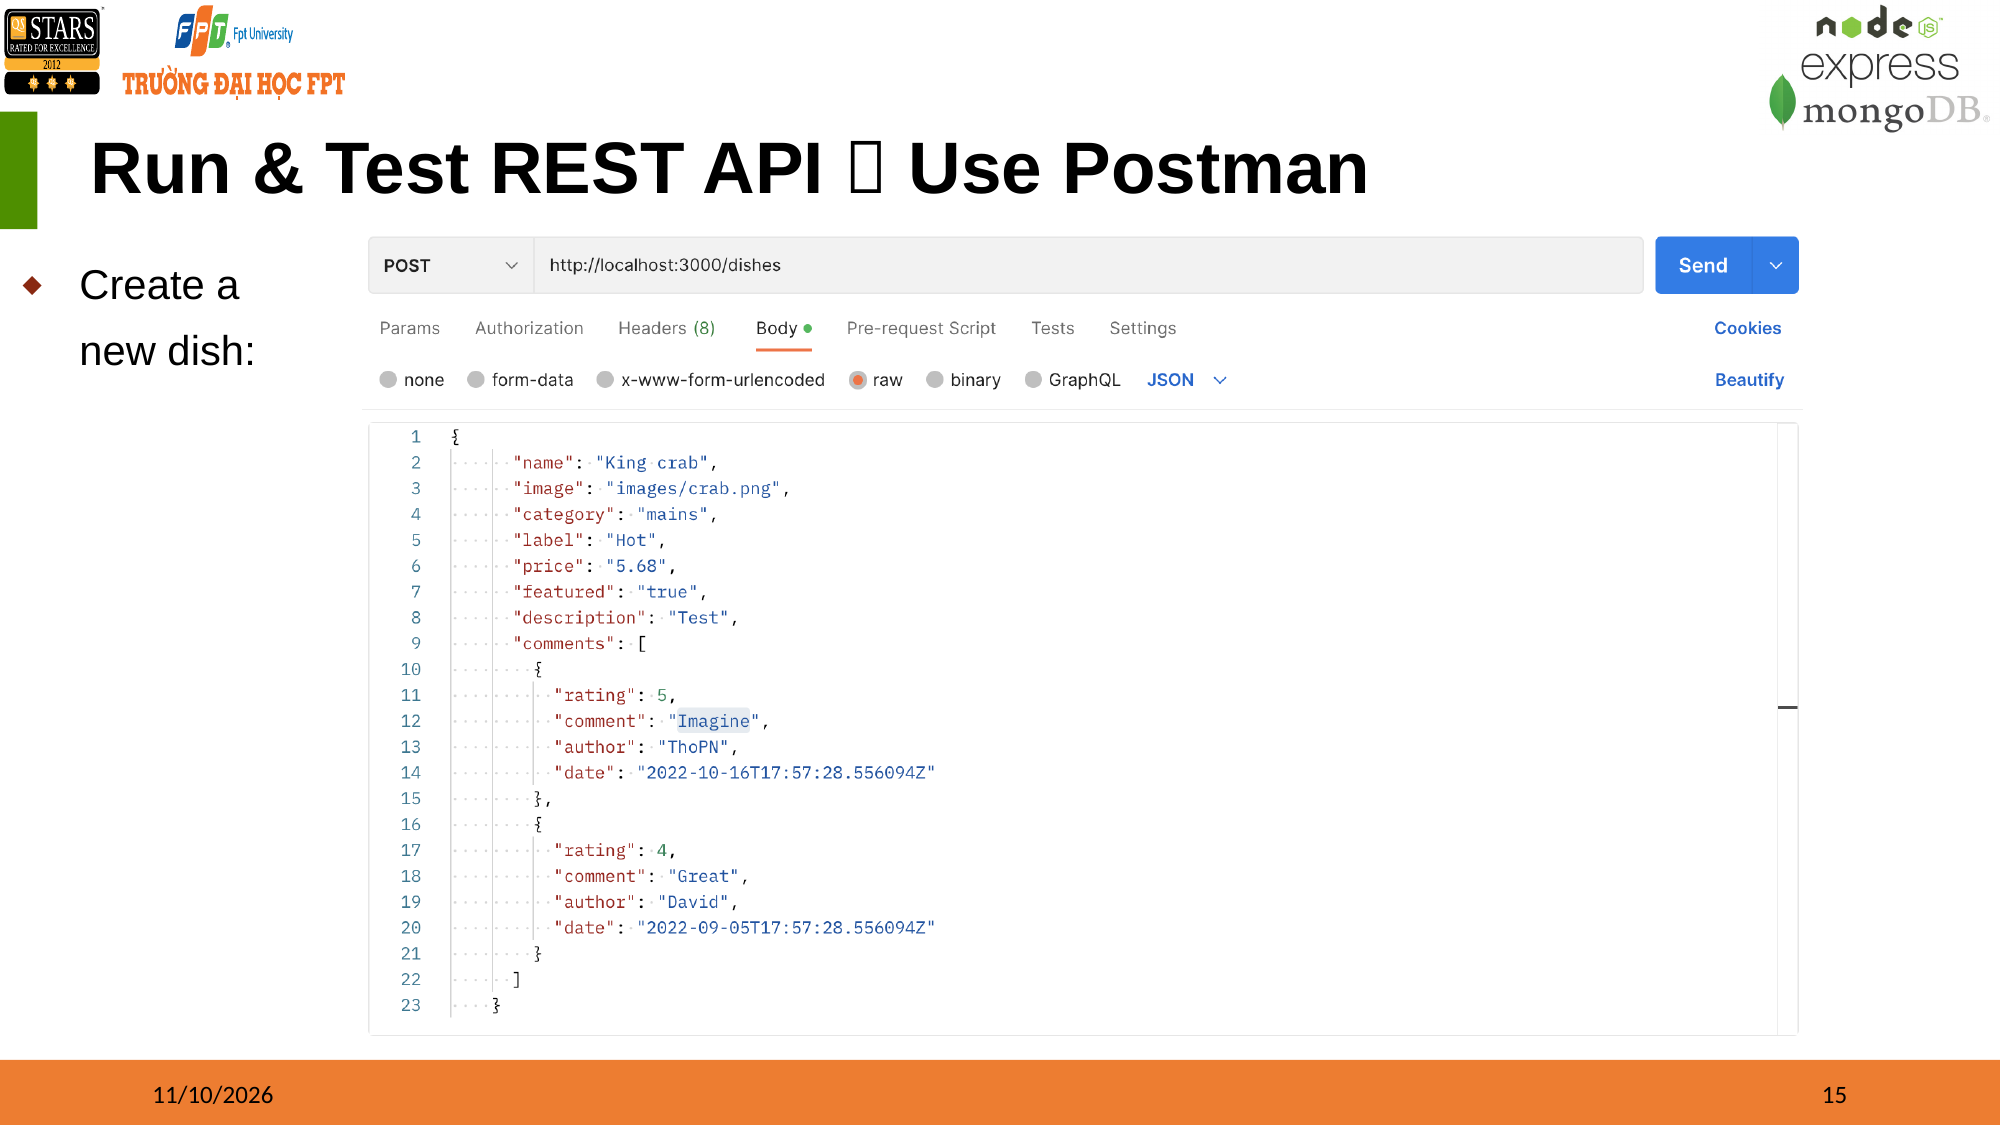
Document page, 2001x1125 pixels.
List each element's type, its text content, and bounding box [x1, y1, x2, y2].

slide_number 15 [1412, 1063, 1863, 1124]
picture [362, 229, 1803, 1044]
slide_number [137, 1063, 588, 1124]
title Run & Test REST API  Use Postman [37, 111, 1978, 230]
picture [1759, 0, 2000, 135]
list Create a new dish: [7, 235, 309, 1054]
